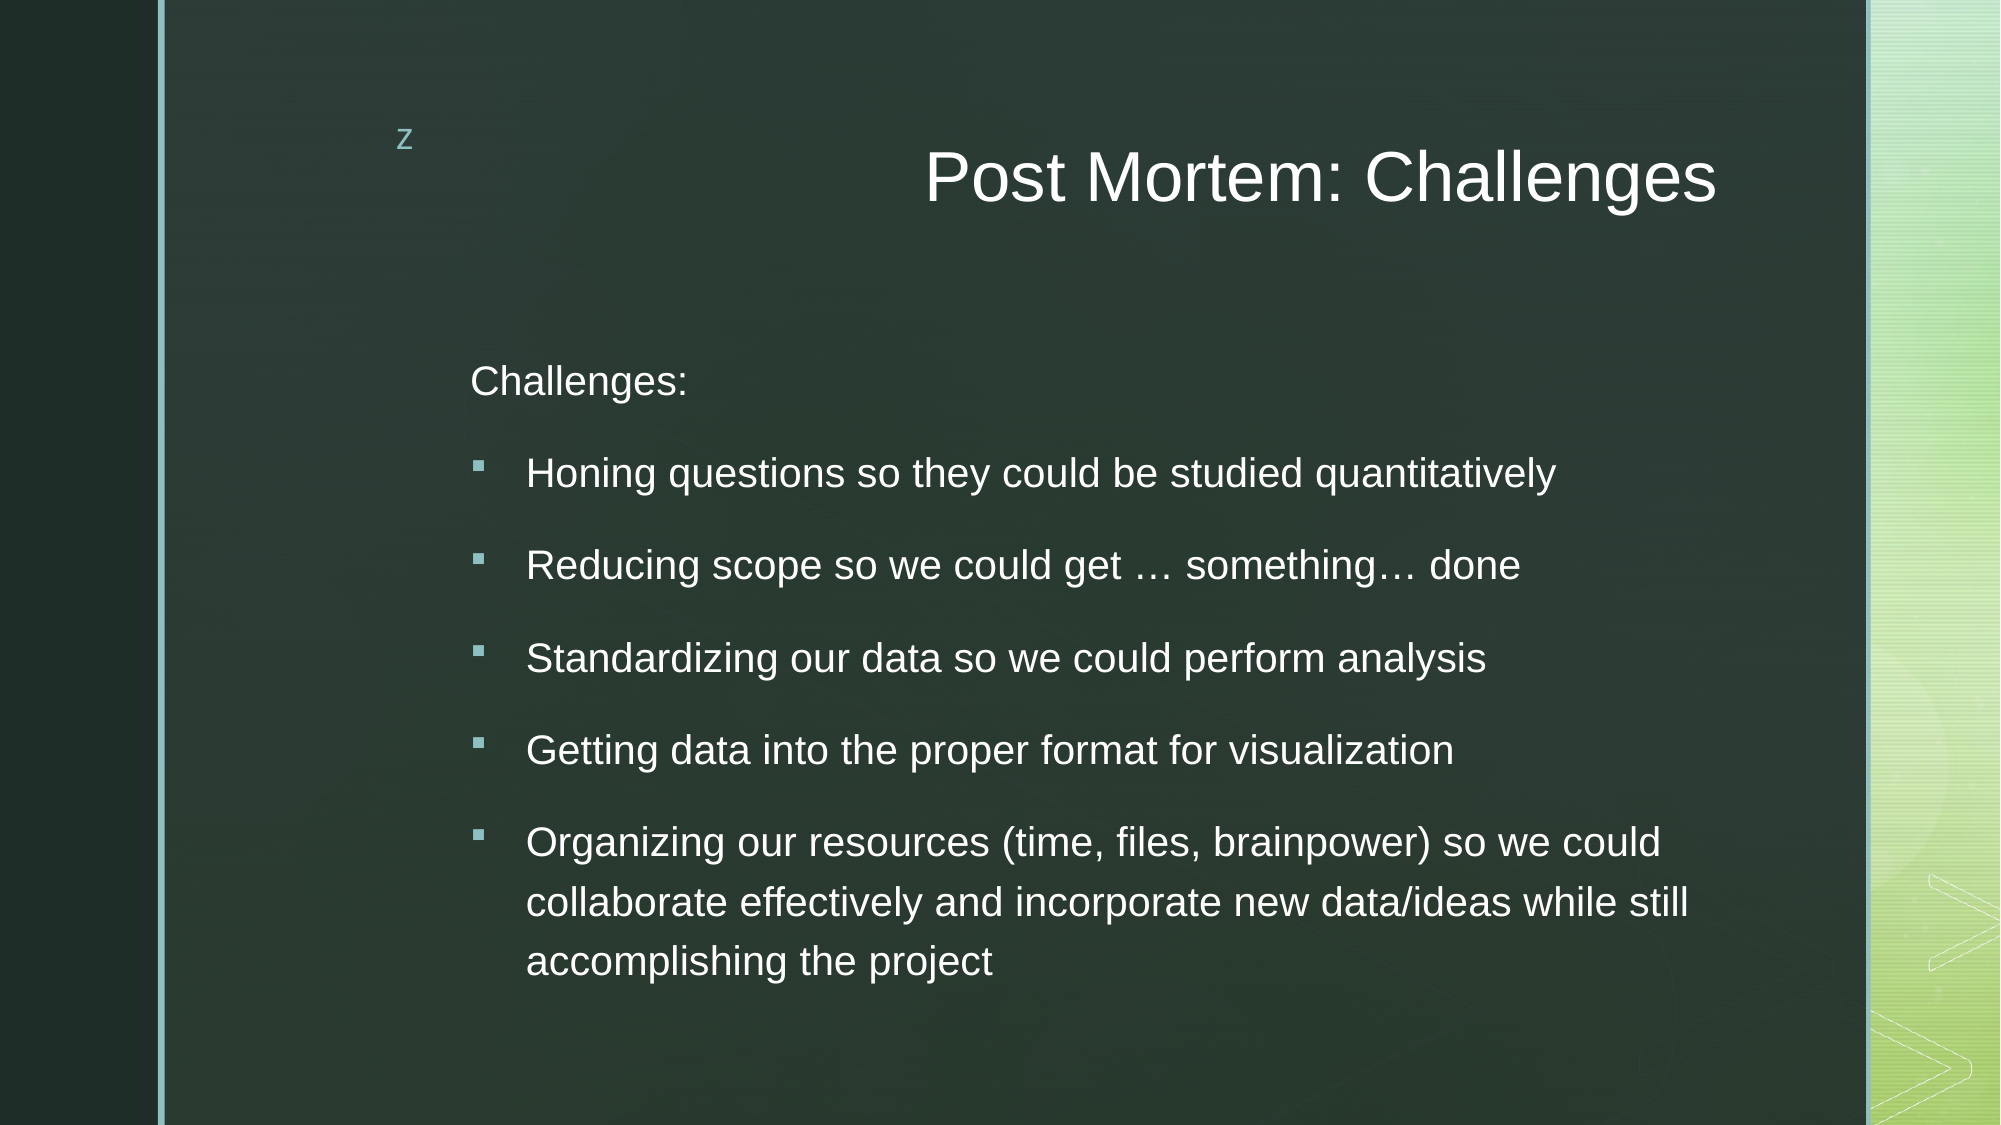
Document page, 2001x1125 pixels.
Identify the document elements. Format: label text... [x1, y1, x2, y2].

list Challenges: Honing questions so they could be studied quantitatively Reducing scope so we could get … something… done Standardizing our data so we could perform analysis Getting data into the proper format for visualization Organizing our resources (time, files, brainpower) so we could collaborate effectively and incorporate new data/ideas while still accomplishing the project [454, 336, 1734, 993]
picture [1871, 0, 2001, 1125]
title Post Mortem: Challenges [428, 132, 1734, 310]
